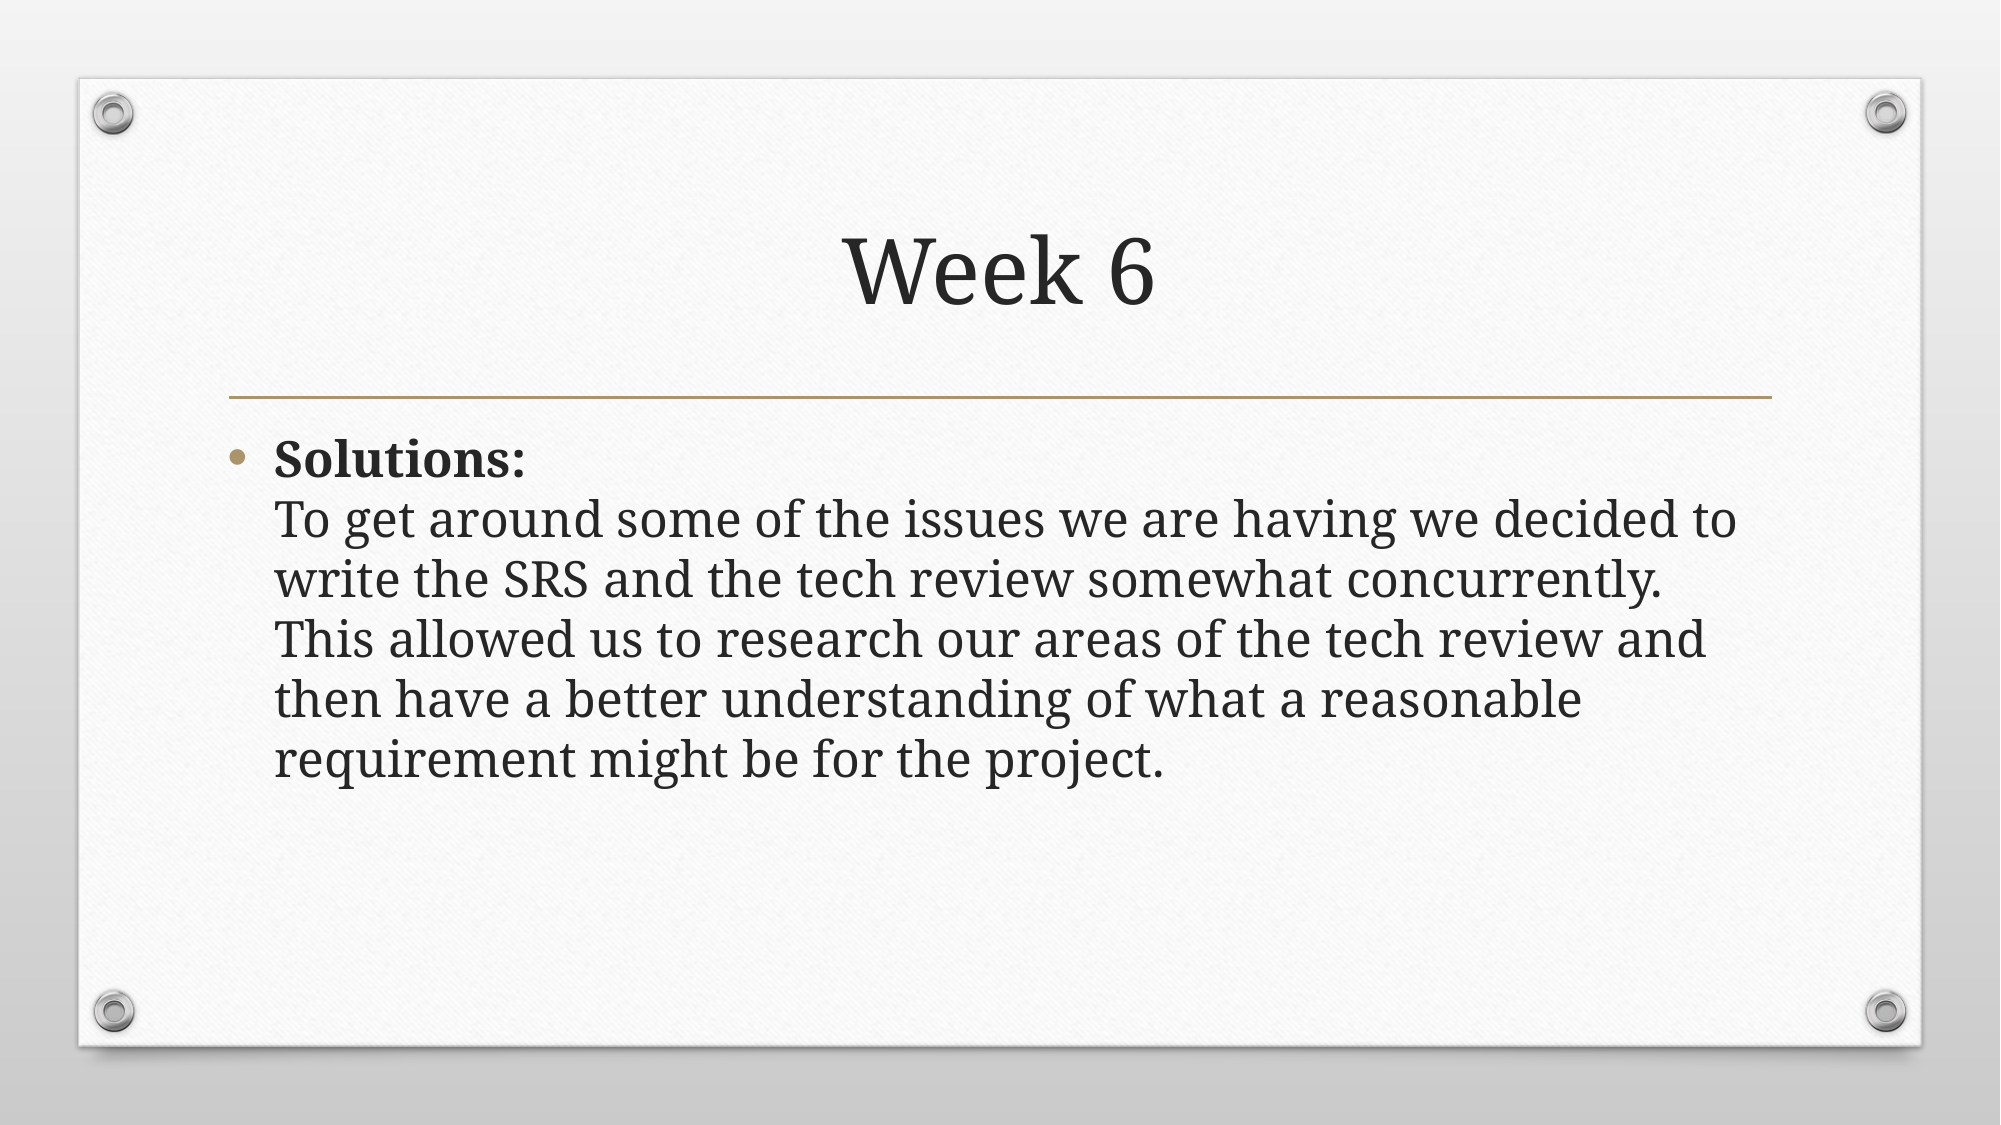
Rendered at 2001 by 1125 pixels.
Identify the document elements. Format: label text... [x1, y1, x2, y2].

list Solutions: To get around some of the issues we are having we decided to write the SRS and the tech review somewhat concurrently. This allowed us to research our areas of the tech review and then have a better understanding of what a reasonable requirement might be for the project. [212, 419, 1788, 964]
picture [0, 0, 2000, 1125]
title Week 6 [212, 161, 1788, 375]
